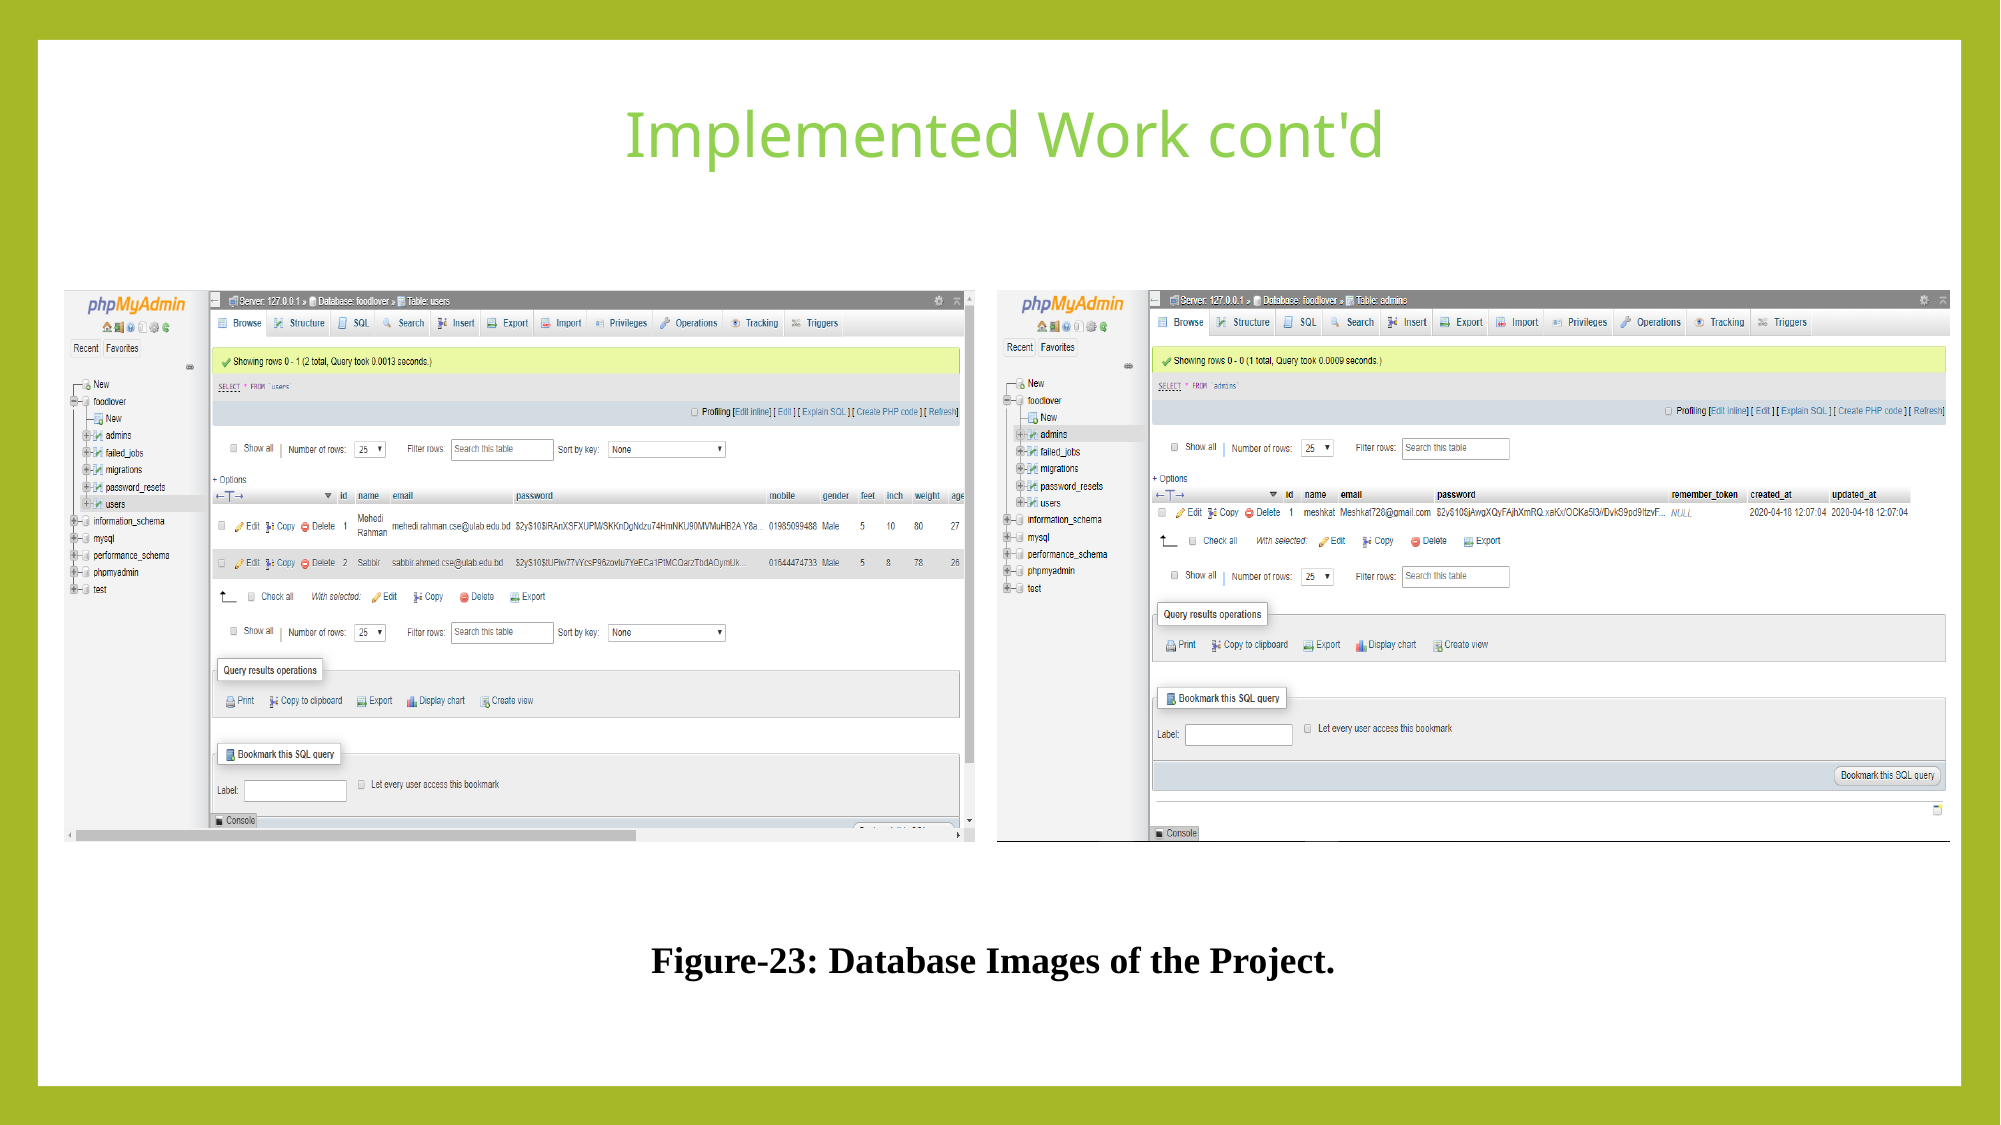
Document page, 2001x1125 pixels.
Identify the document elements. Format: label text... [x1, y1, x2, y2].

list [997, 290, 1951, 842]
title Implemented Work cont'd [187, 96, 1808, 180]
text_box Figure-23: Database Images of the Project. [513, 929, 1474, 1034]
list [64, 290, 975, 842]
